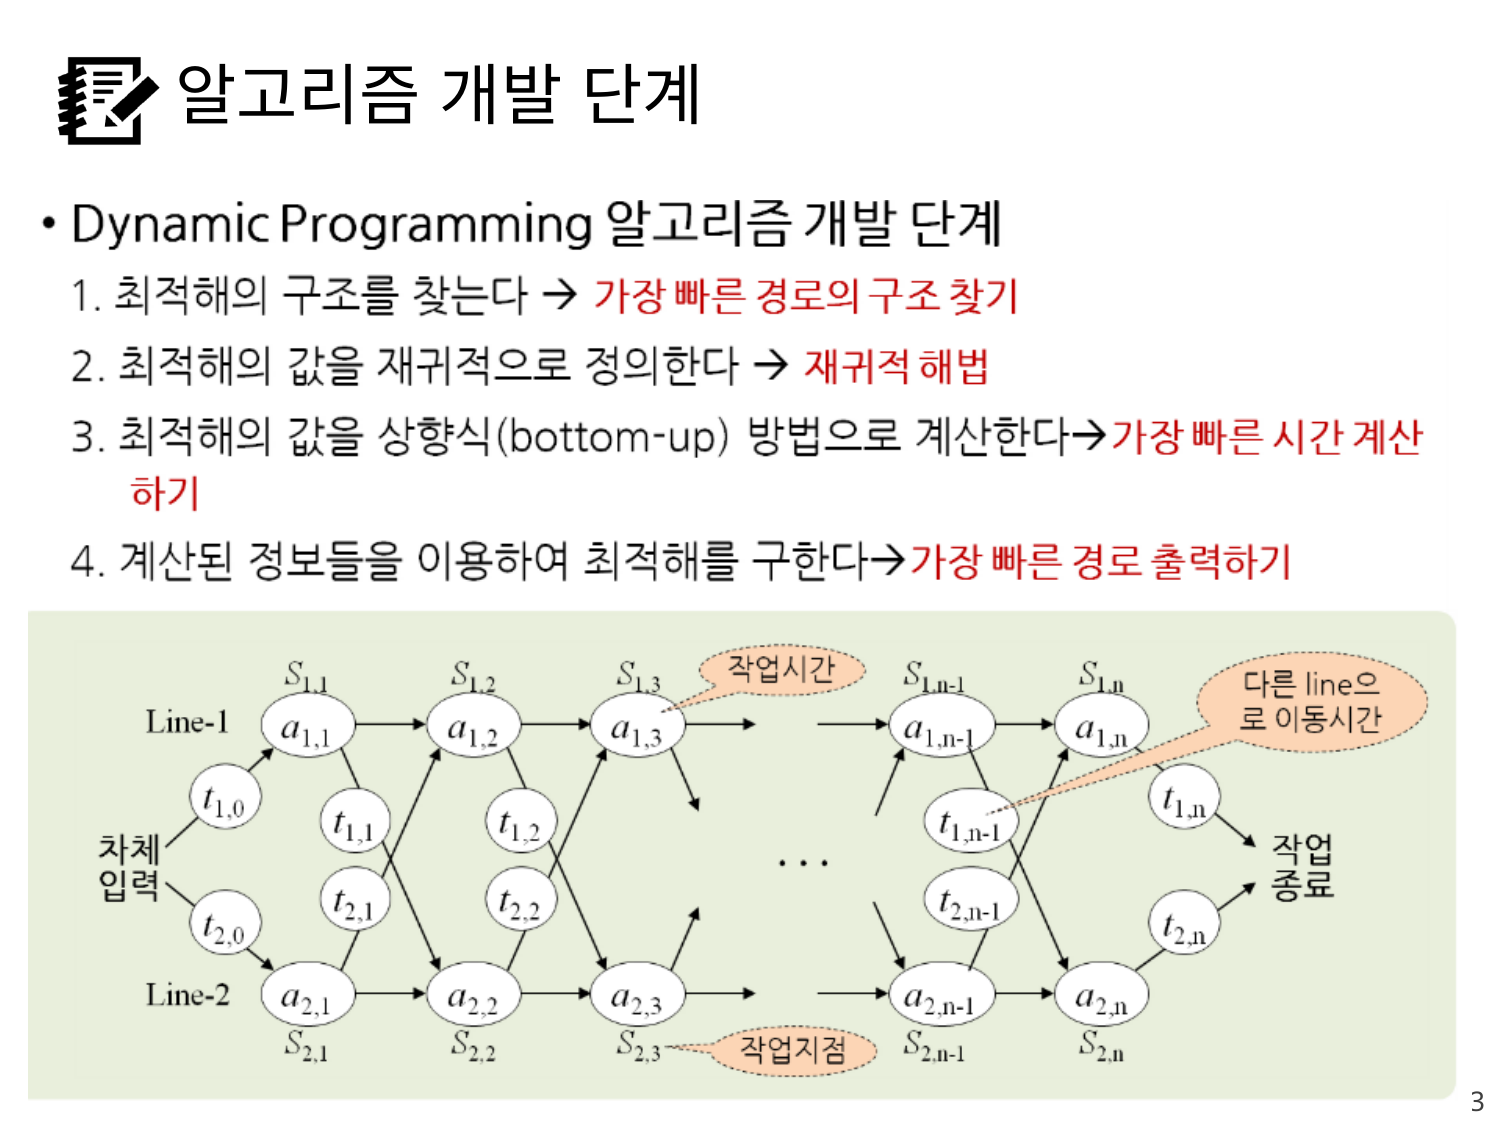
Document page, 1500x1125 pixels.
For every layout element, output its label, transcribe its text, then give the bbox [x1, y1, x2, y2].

title 알고리즘 개발 단계 [160, 45, 1500, 164]
slide_number 13 [1475, 1076, 1500, 1125]
picture [55, 42, 162, 159]
picture [28, 199, 1472, 1121]
